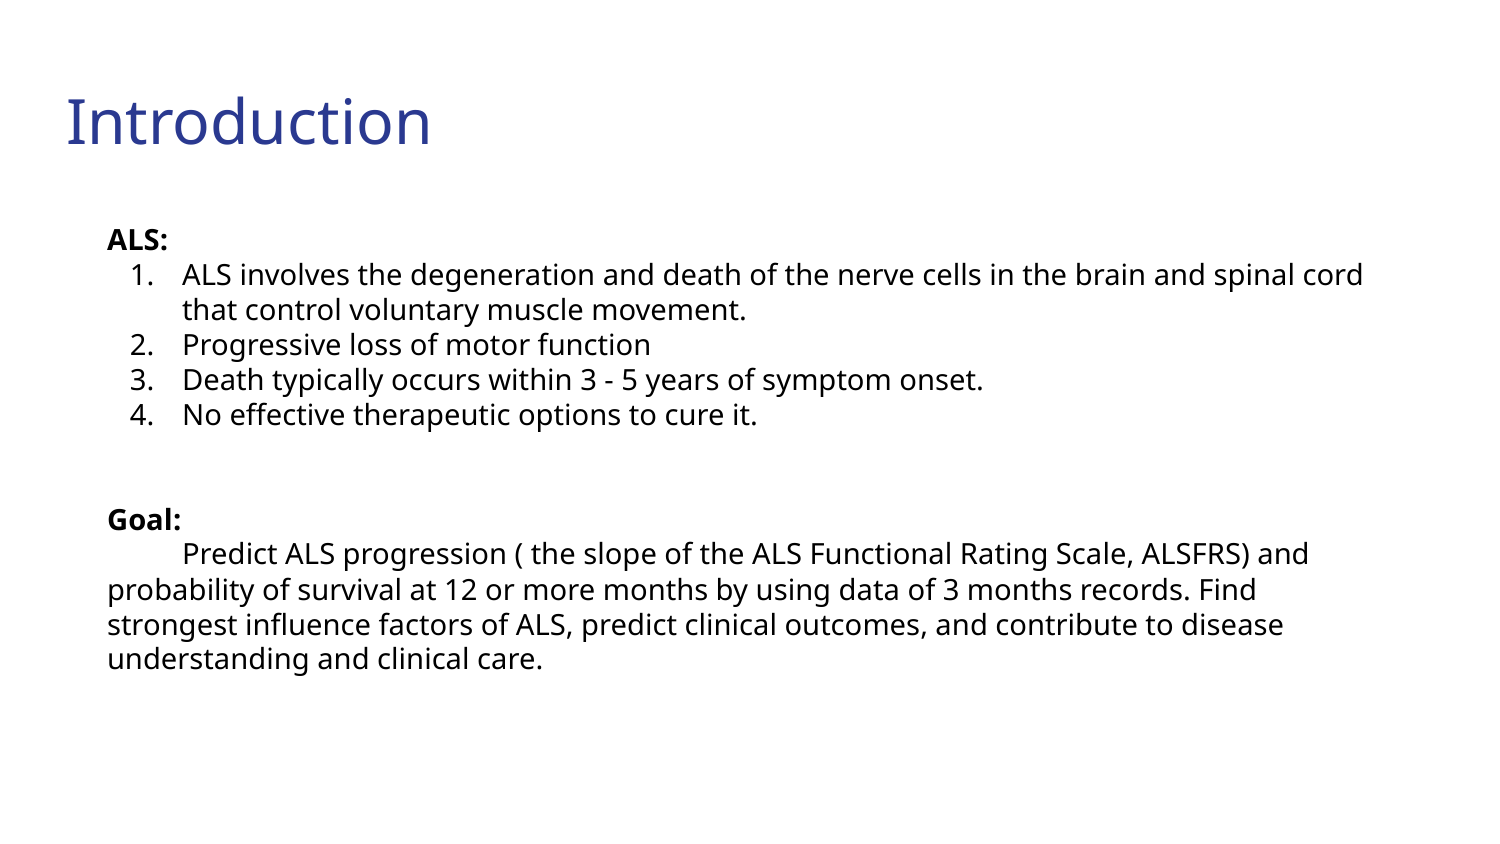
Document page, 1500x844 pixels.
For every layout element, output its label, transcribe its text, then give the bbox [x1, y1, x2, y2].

title Introduction [51, 67, 1449, 167]
text_box ALS: ALS involves the degeneration and death of the nerve cells in the brain and spinal cord that control voluntary muscle movement. Progressive loss of motor function Death typically occurs within 3 - 5 years of symptom onset. No effective therapeutic options to cure it. Goal: Predict ALS progression ( the slope of the ALS Functional Rating Scale, ALSFRS) and probability of survival at 12 or more months by using data of 3 months records. Find strongest influence factors of ALS, predict clinical outcomes, and contribute to disease understanding and clinical care. [92, 206, 1403, 770]
